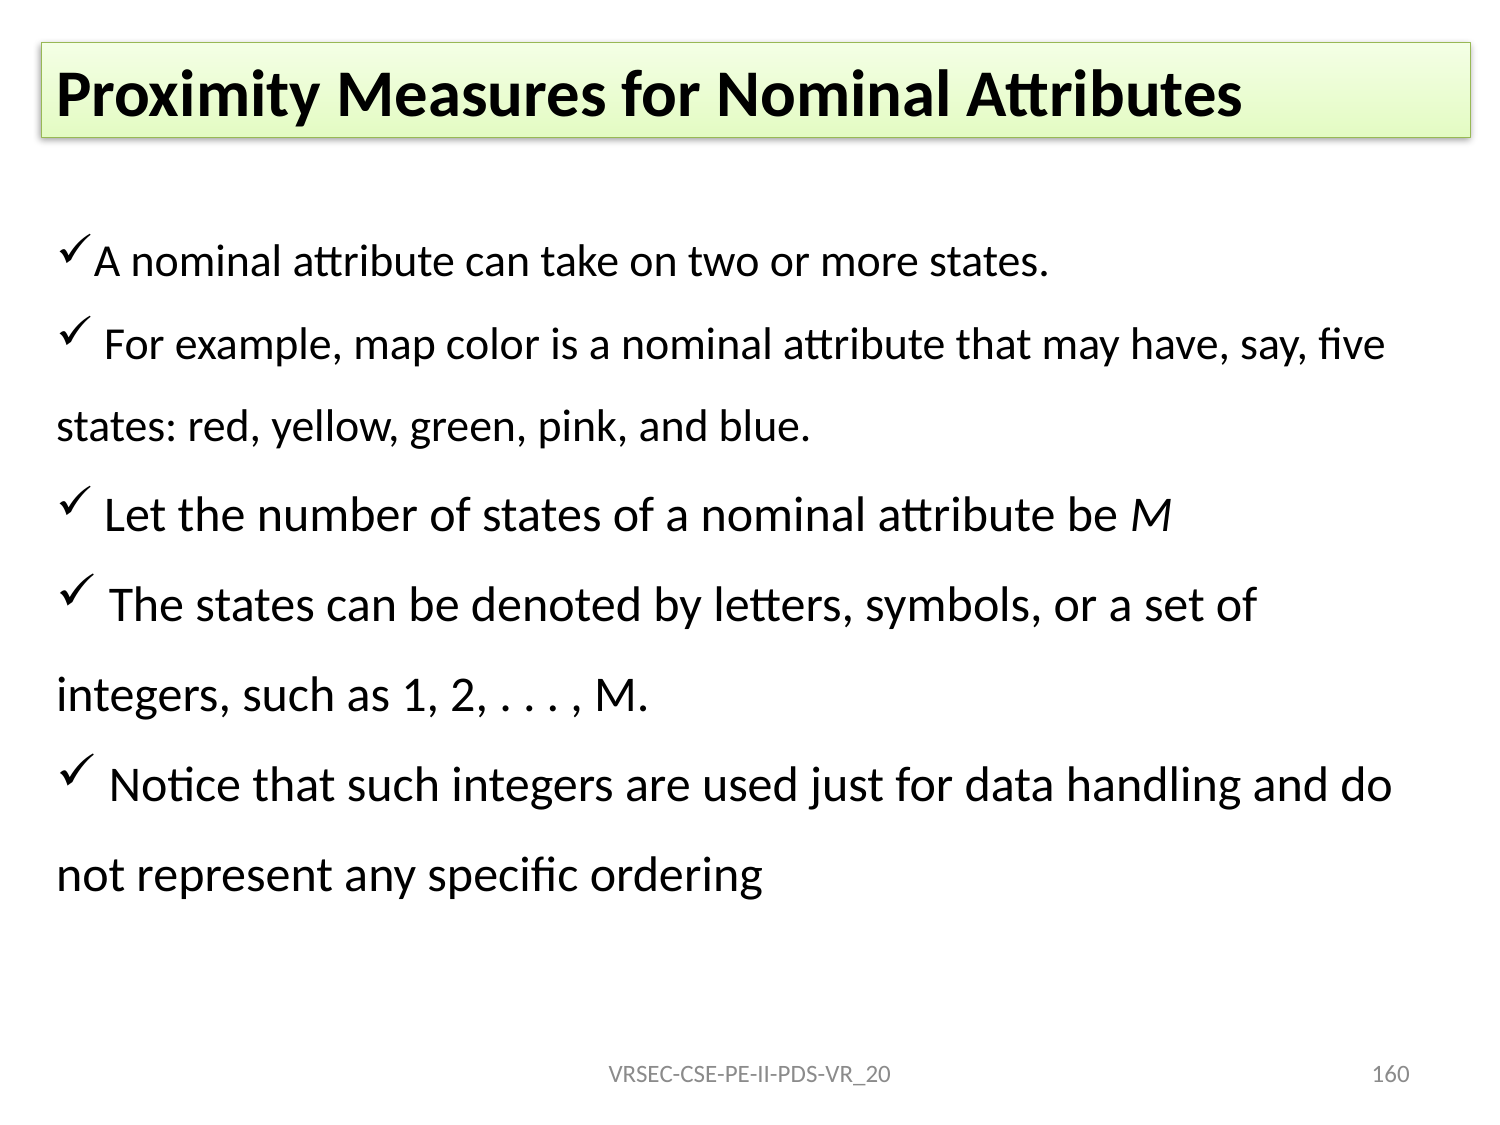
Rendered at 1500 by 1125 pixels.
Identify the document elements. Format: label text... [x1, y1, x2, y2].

footer VRSEC-CSE-PE-II-PDS-VR_20 [512, 1042, 988, 1103]
text_box A nominal attribute can take on two or more states. For example, map color is a nominal attribute that may have, say, five states: red, yellow, green, pink, and blue. Let the number of states of a nominal attribute be M The states can be denoted by letters, symbols, or a set of integers, such as 1, 2, . . . , M. Notice that such integers are used just for data handling and do not represent any specific ordering [41, 196, 1459, 909]
text_box Proximity Measures for Nominal Attributes [41, 42, 1471, 138]
slide_number 160 [1074, 1042, 1425, 1103]
